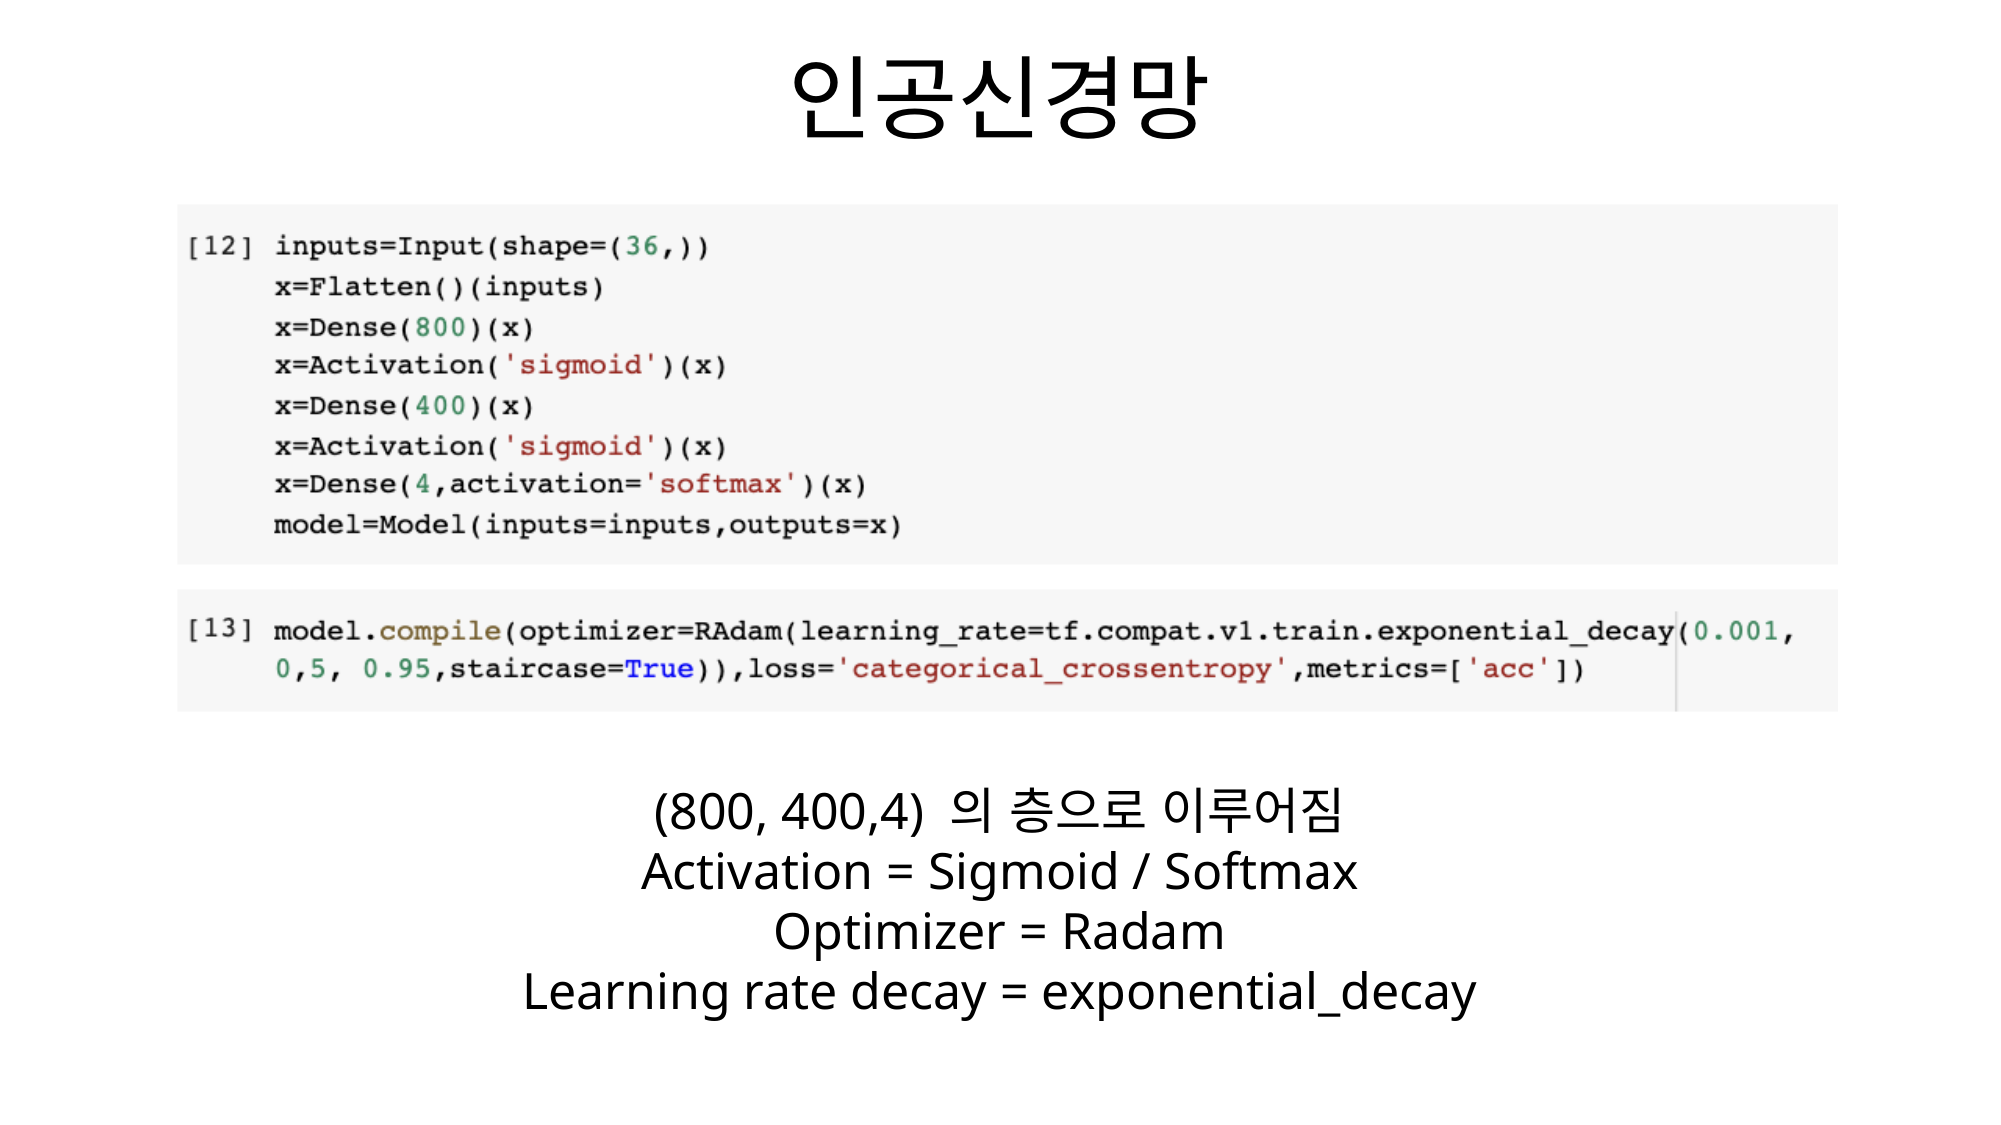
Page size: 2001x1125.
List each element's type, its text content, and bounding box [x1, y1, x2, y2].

text_box (800, 400,4) 의 층으로 이루어짐 Activation = Sigmoid / Softmax Optimizer = Radam Learning rate decay = exponential_decay [463, 771, 1537, 1027]
text_box 인공신경망 [363, 33, 1637, 158]
picture [162, 189, 1838, 715]
